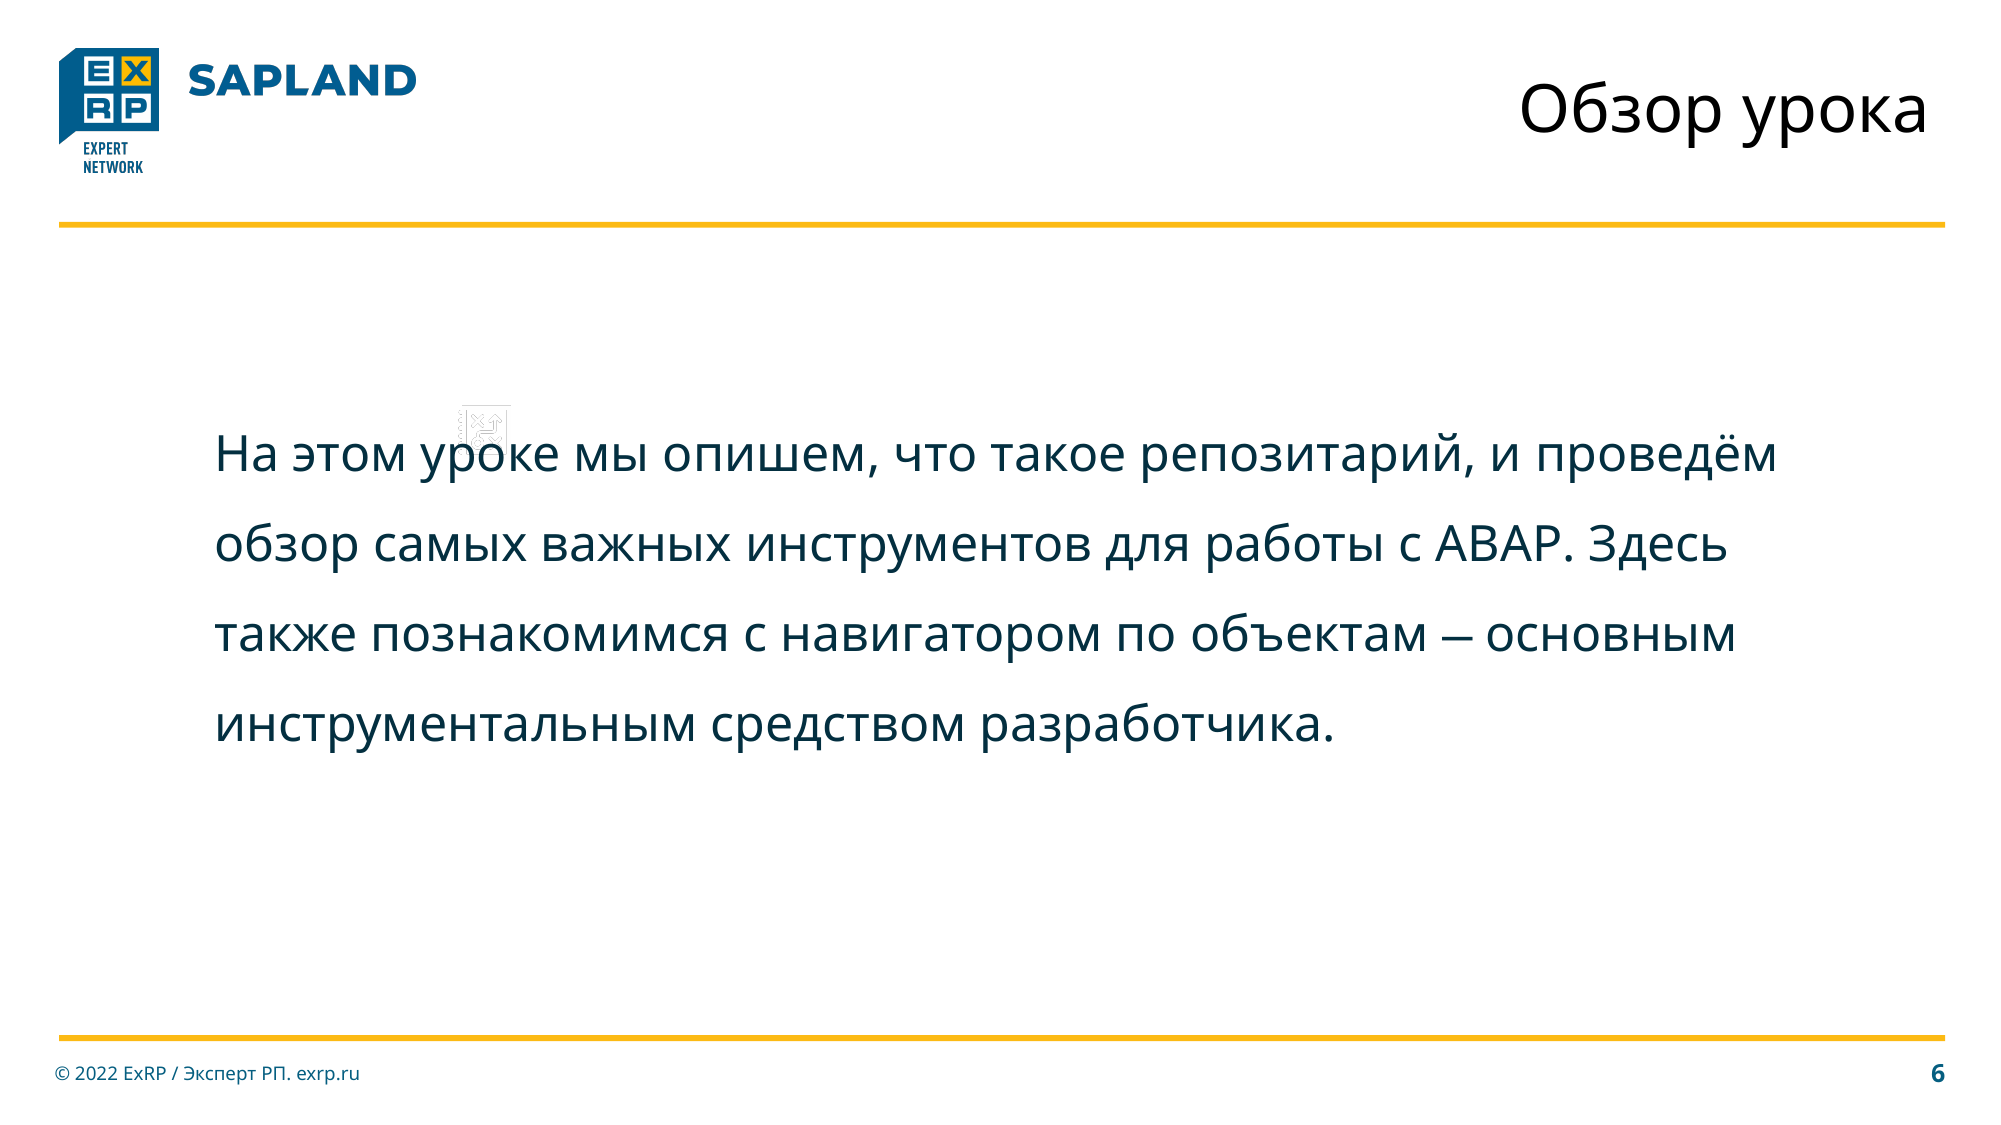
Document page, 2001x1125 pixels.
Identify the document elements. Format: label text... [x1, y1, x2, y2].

picture [484, 448, 498, 467]
picture [104, 163, 108, 173]
picture [446, 394, 522, 470]
picture [122, 94, 150, 122]
title Обзор урока [1429, 17, 1946, 213]
picture [85, 94, 113, 122]
text_box На этом уроке мы опишем, что такое репозитарий, и проведём обзор самых важных инструментов для работы с ABAP. Здесь также познакомимся с навигатором по объектам ⎼ основным инструментальным средством разработчика. [199, 384, 1801, 760]
picture [455, 448, 469, 467]
slide_number 6 [1862, 1044, 1961, 1105]
picture [189, 64, 416, 96]
footer © 2022 ExRP / Эксперт РП. exrp.ru [39, 1042, 468, 1103]
picture [516, 460, 522, 470]
picture [59, 48, 74, 60]
picture [59, 132, 159, 173]
picture [85, 57, 113, 85]
picture [122, 57, 150, 85]
